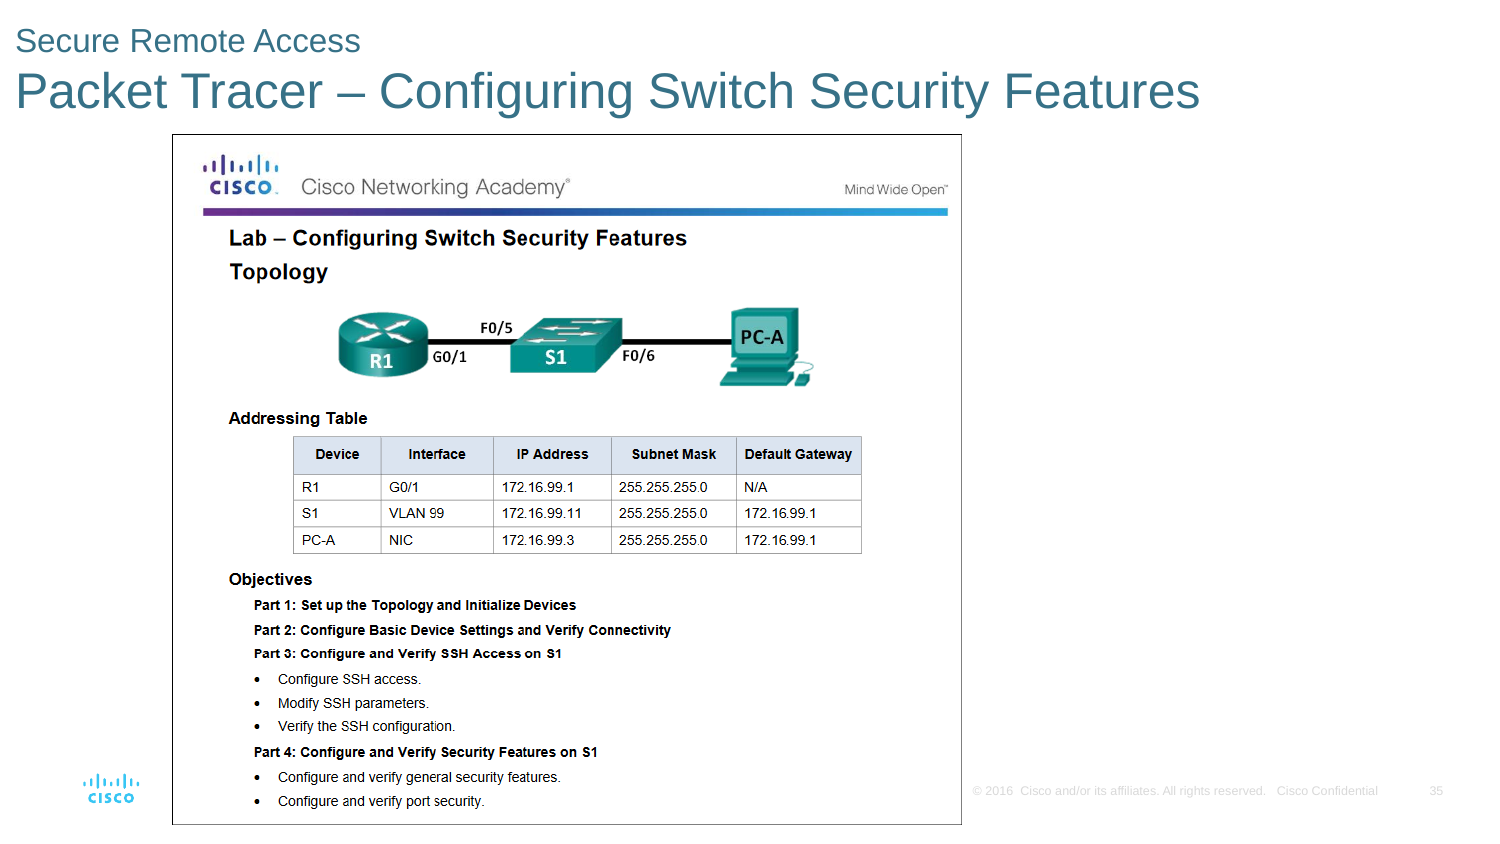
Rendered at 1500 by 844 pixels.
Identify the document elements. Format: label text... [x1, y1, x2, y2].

title Secure Remote Access Packet Tracer – Configuring Switch Security Features [0, 6, 1500, 131]
picture [172, 134, 962, 825]
